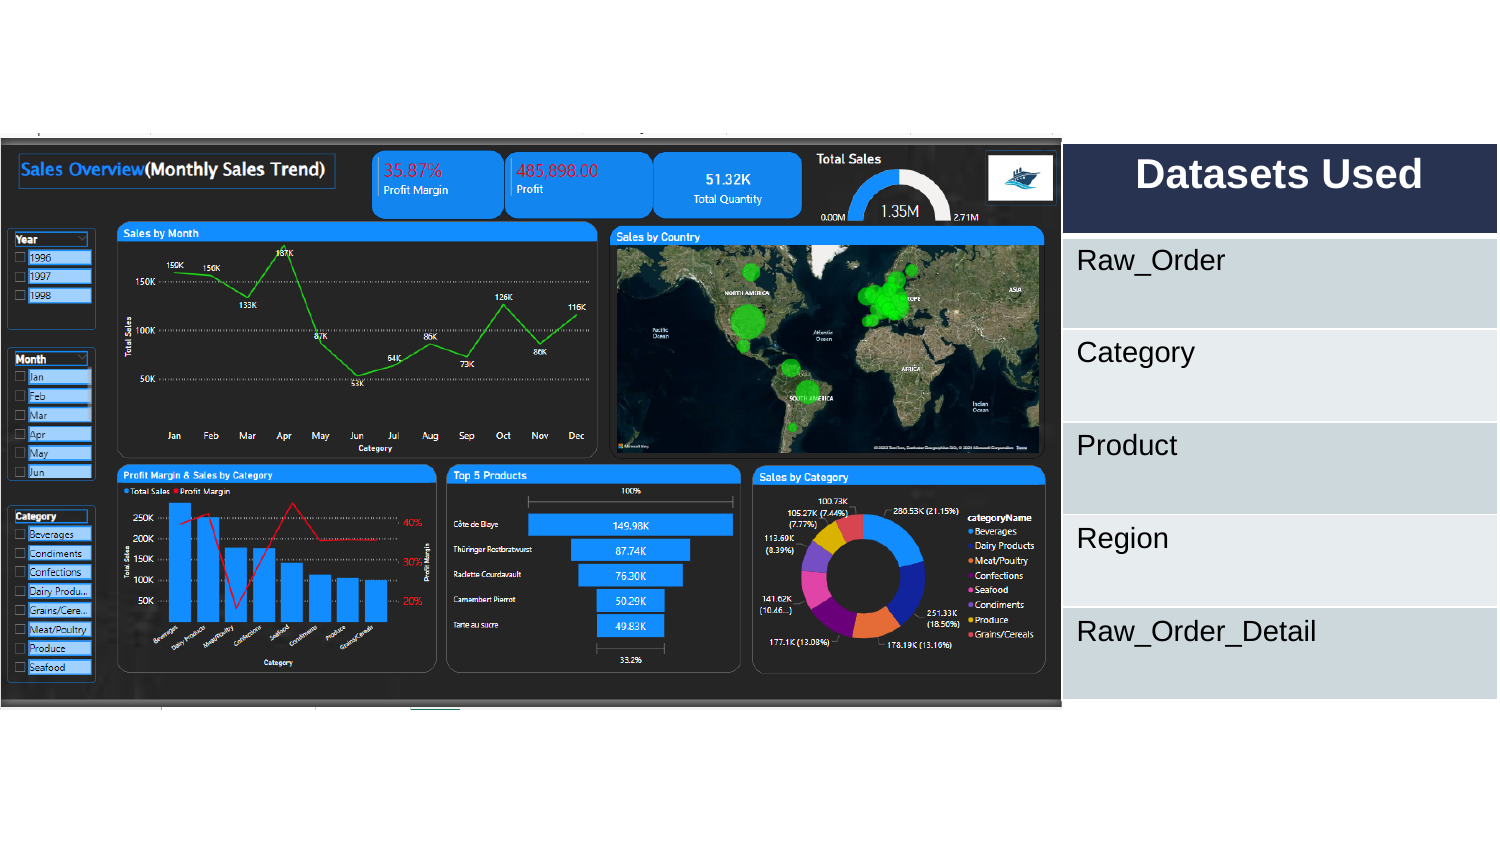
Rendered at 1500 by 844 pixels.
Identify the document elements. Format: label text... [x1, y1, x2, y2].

picture [0, 133, 1062, 711]
table_cell Product [1066, 423, 1497, 514]
table_cell Raw_Order [1066, 239, 1497, 328]
table_header Datasets Used [1066, 144, 1497, 233]
table_cell Region [1066, 515, 1497, 606]
table_cell Category [1066, 330, 1497, 421]
table_cell Raw_Order_Detail [1066, 608, 1497, 699]
